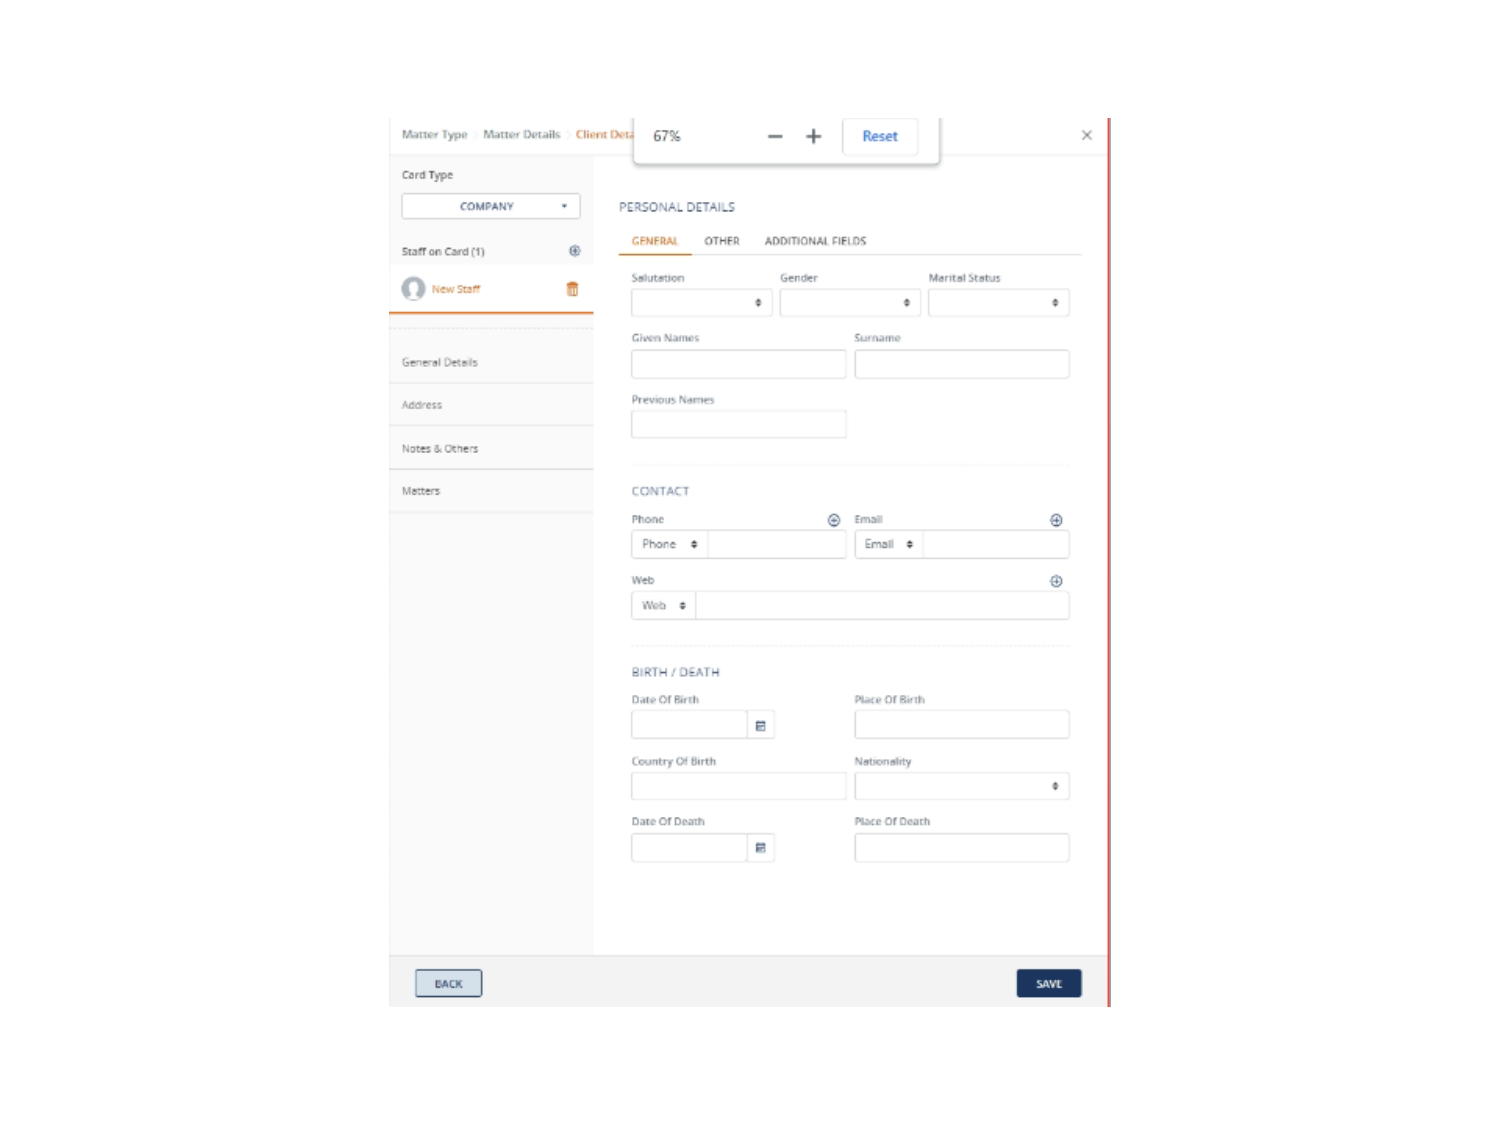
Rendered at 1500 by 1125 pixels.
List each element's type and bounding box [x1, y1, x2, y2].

picture [388, 118, 1112, 1007]
